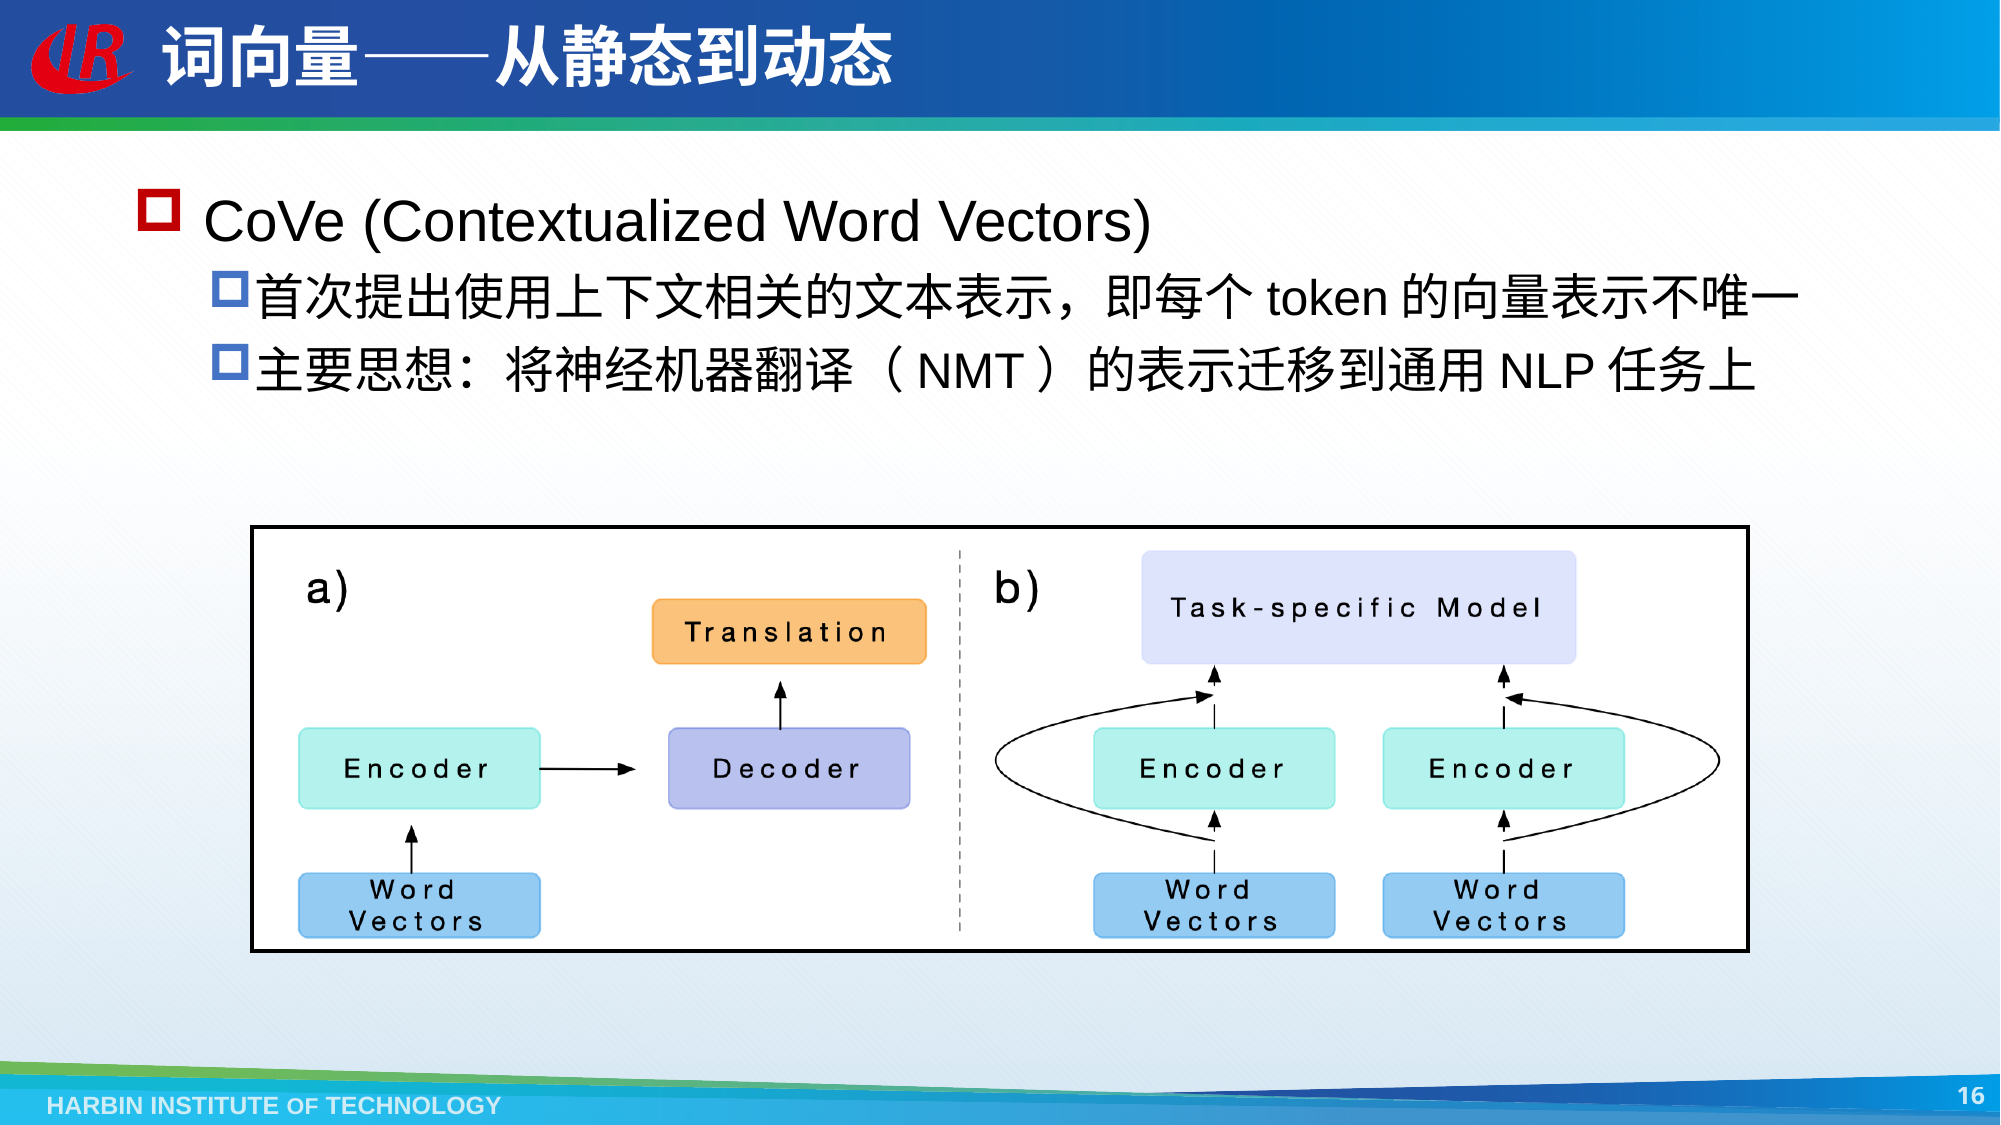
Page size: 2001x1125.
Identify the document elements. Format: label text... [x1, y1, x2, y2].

footer HARBIN INSTITUTE OF TECHNOLOGY [31, 1081, 843, 1125]
title 词向量——从静态到动态 [145, 16, 1035, 96]
picture [0, 1061, 2000, 1125]
slide_number 16 [1623, 1072, 2000, 1110]
picture [254, 528, 1746, 950]
picture [0, 0, 2000, 131]
list CoVe (Contextualized Word Vectors) 首次提出使用上下文相关的文本表示，即每个token的向量表示不唯一 主要思想：将神经机器翻译（NMT）的表示迁移到通用NLP任务上 [118, 175, 1890, 1047]
